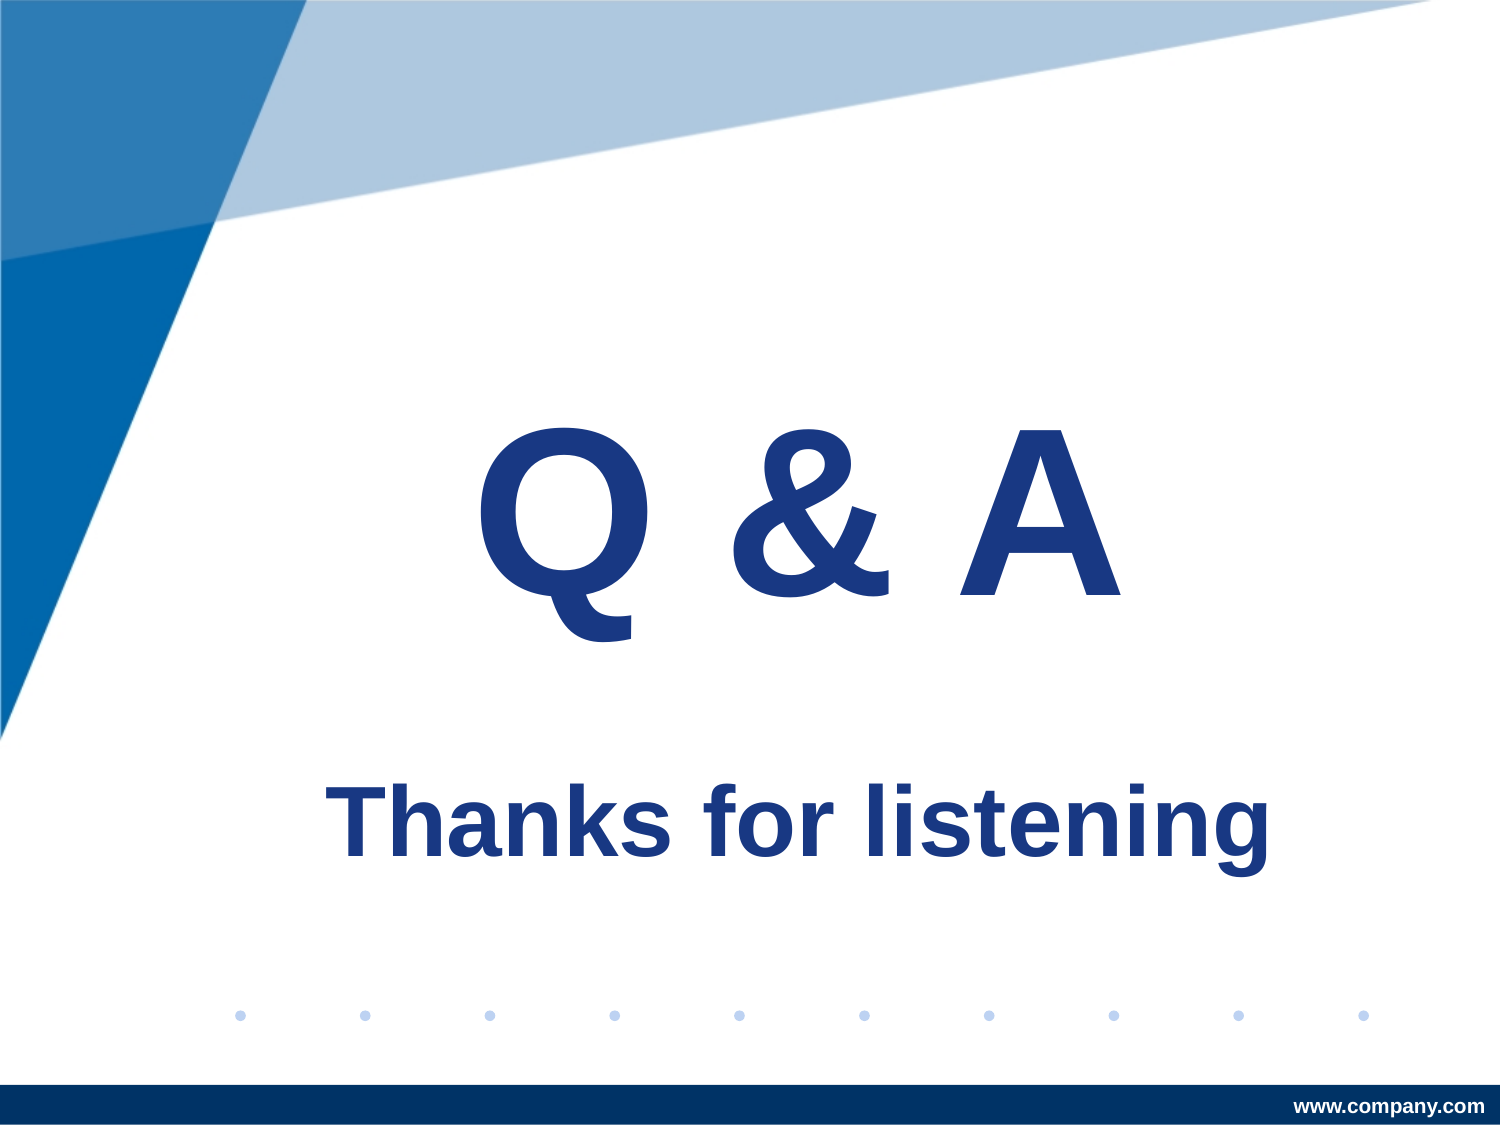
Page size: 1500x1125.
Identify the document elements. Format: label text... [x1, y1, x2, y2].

picture [0, 0, 1500, 842]
list Q & A Thanks for listening [152, 348, 1447, 1083]
